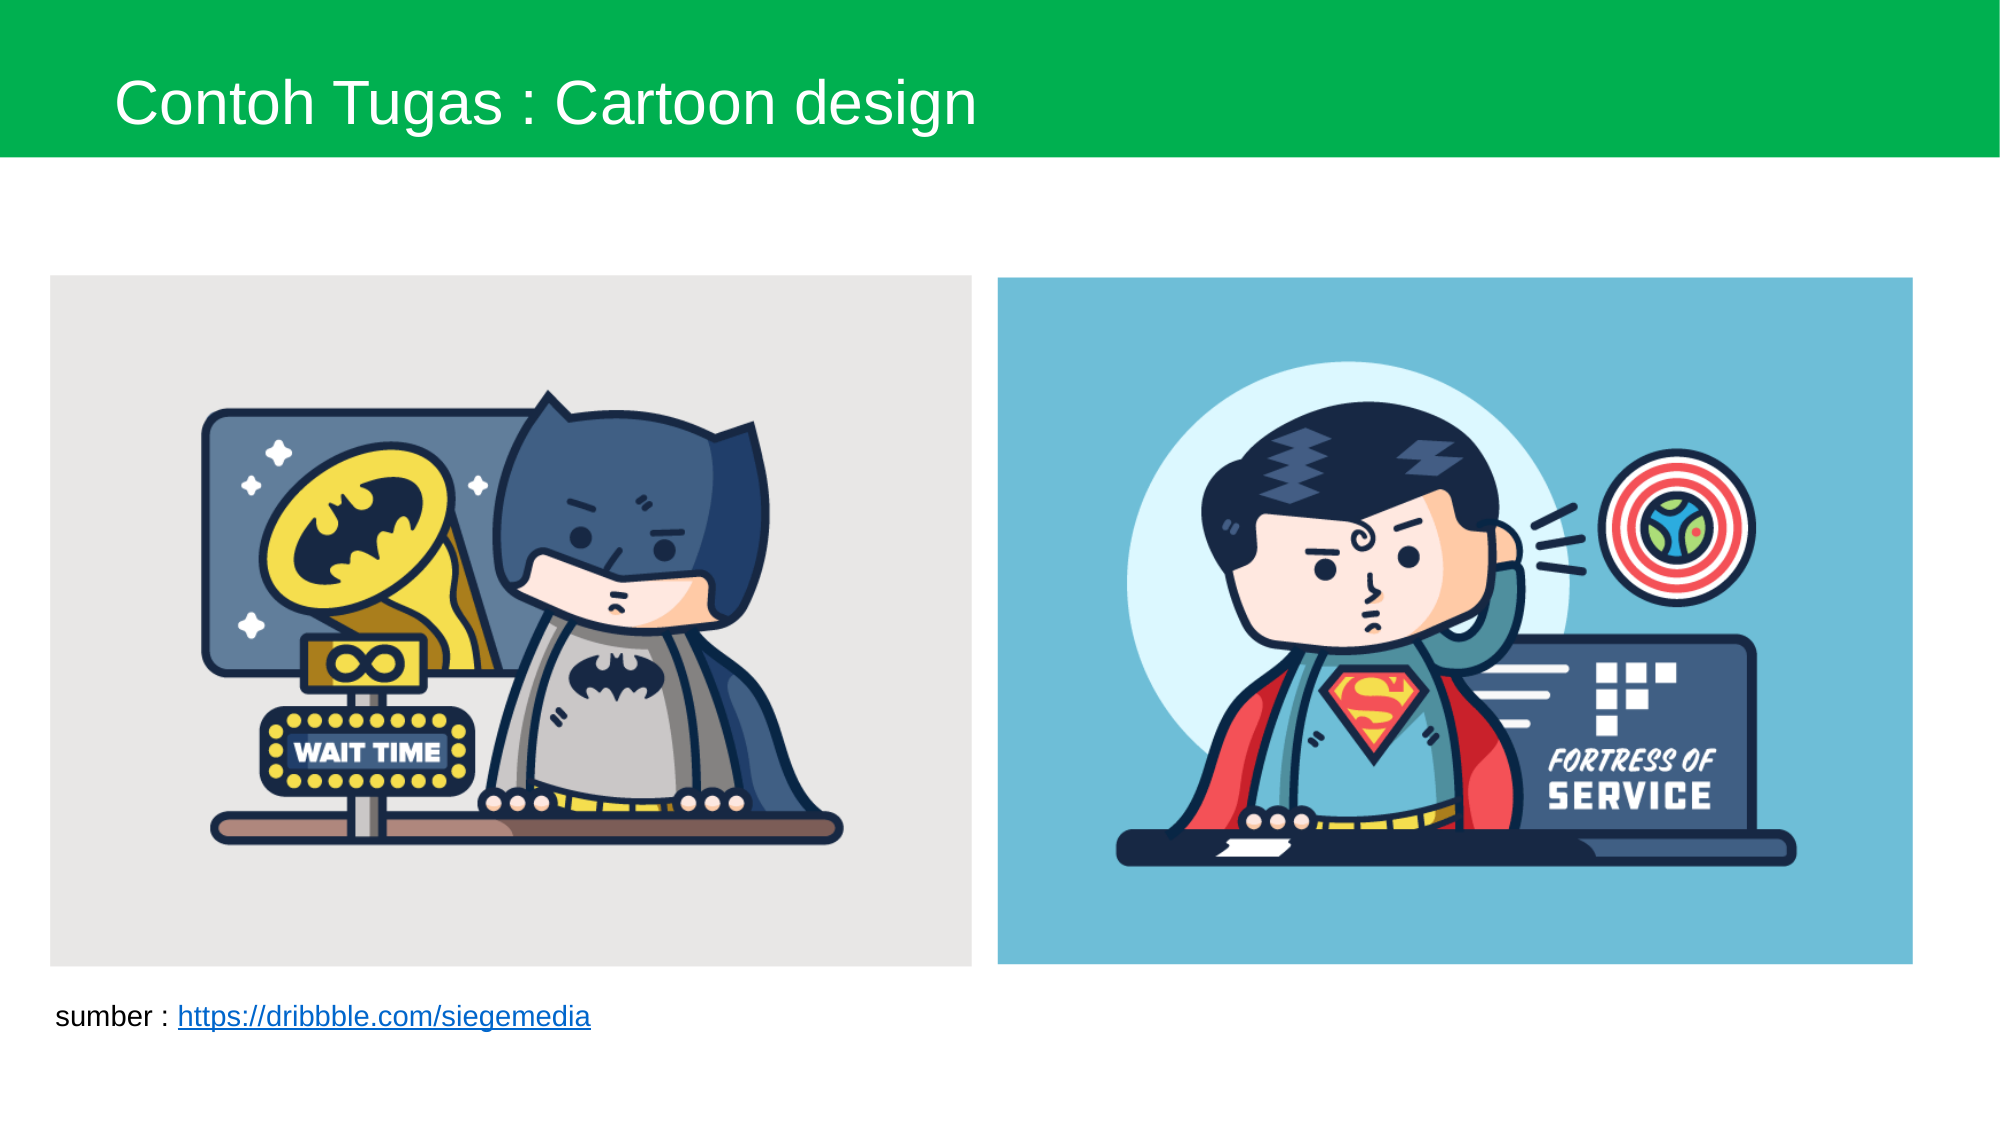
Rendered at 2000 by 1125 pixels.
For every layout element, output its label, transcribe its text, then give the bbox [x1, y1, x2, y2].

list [41, 265, 981, 978]
picture [991, 265, 1922, 970]
text_box sumber : https://dribbble.com/siegemedia [40, 990, 615, 1040]
title Contoh Tugas : Cartoon design [99, 44, 1900, 155]
